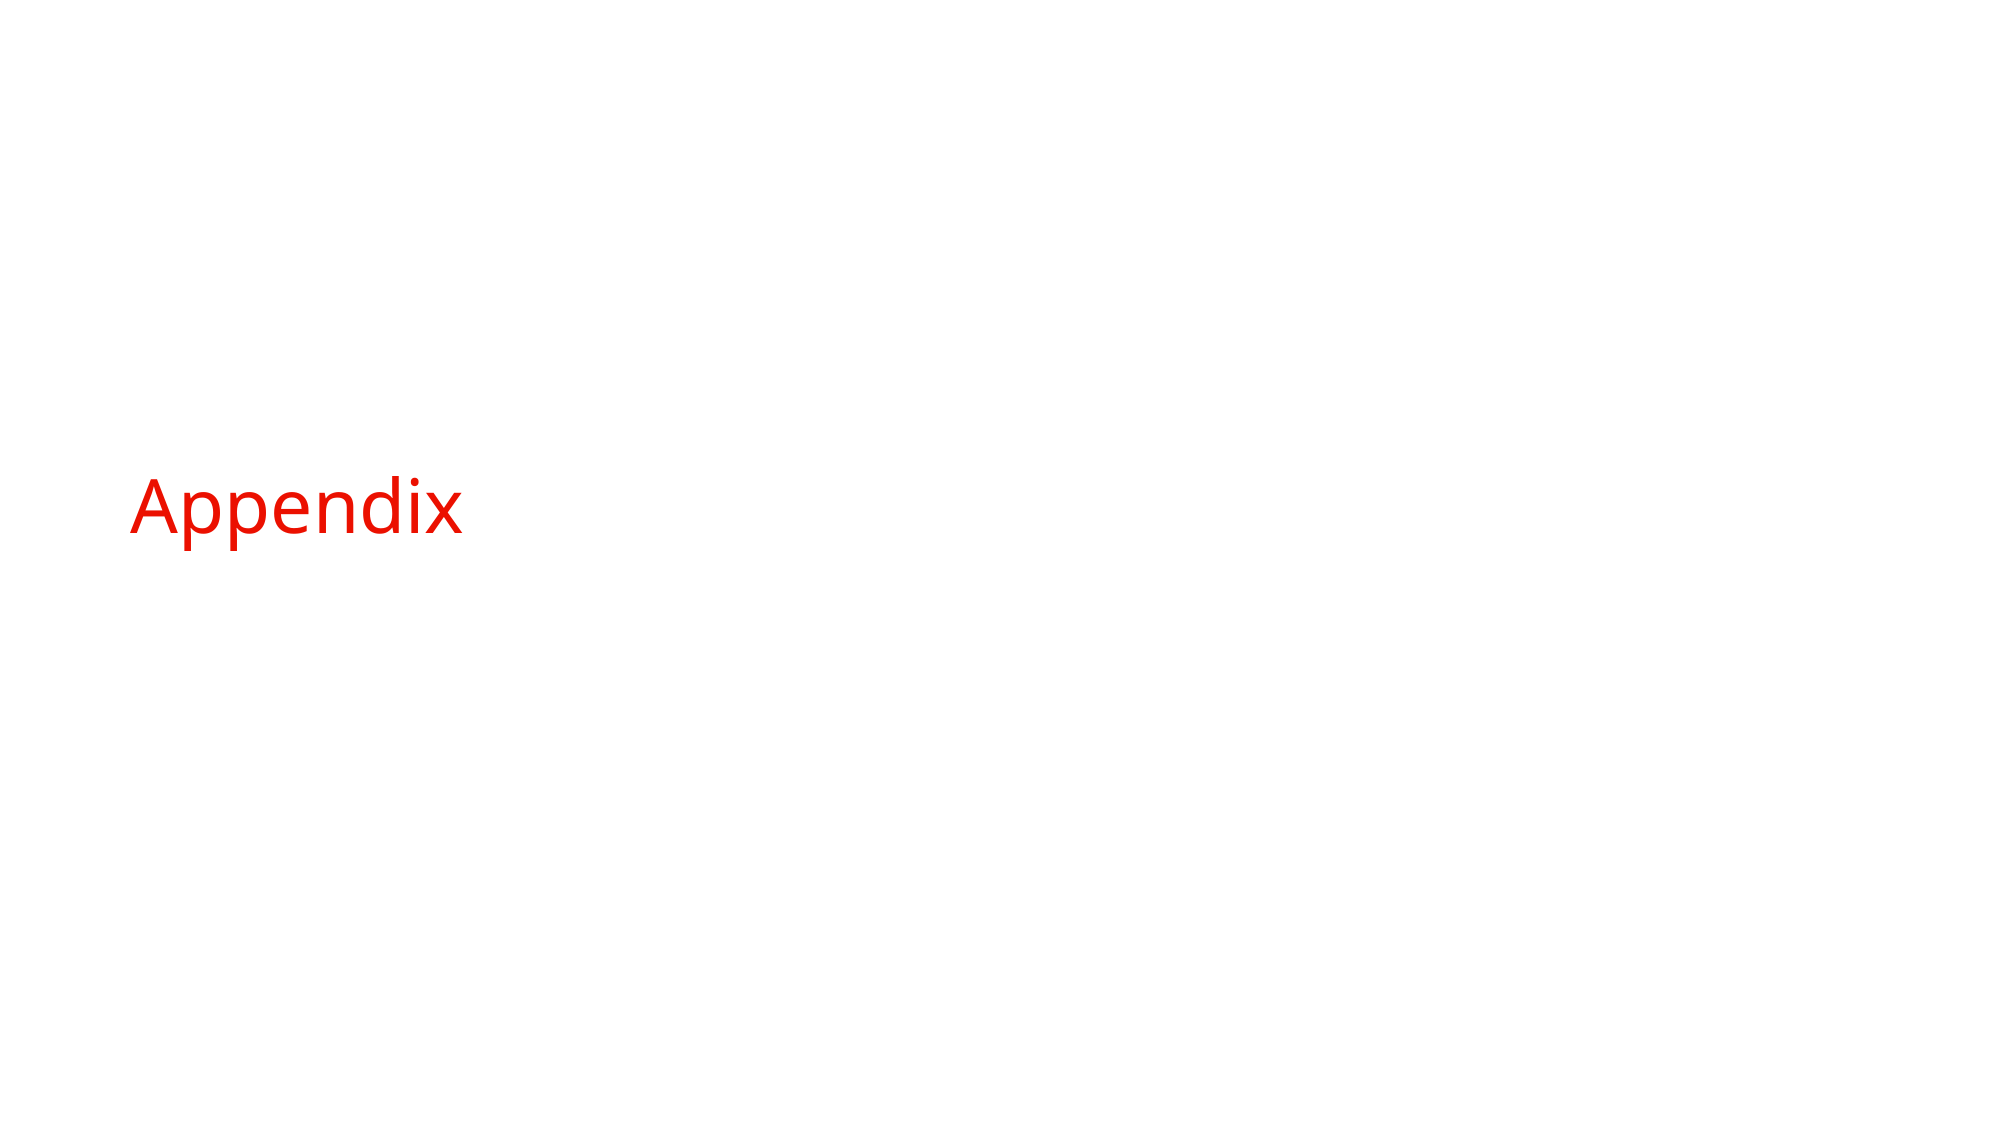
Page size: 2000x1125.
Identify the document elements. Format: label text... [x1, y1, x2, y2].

title Appendix [130, 458, 1100, 689]
